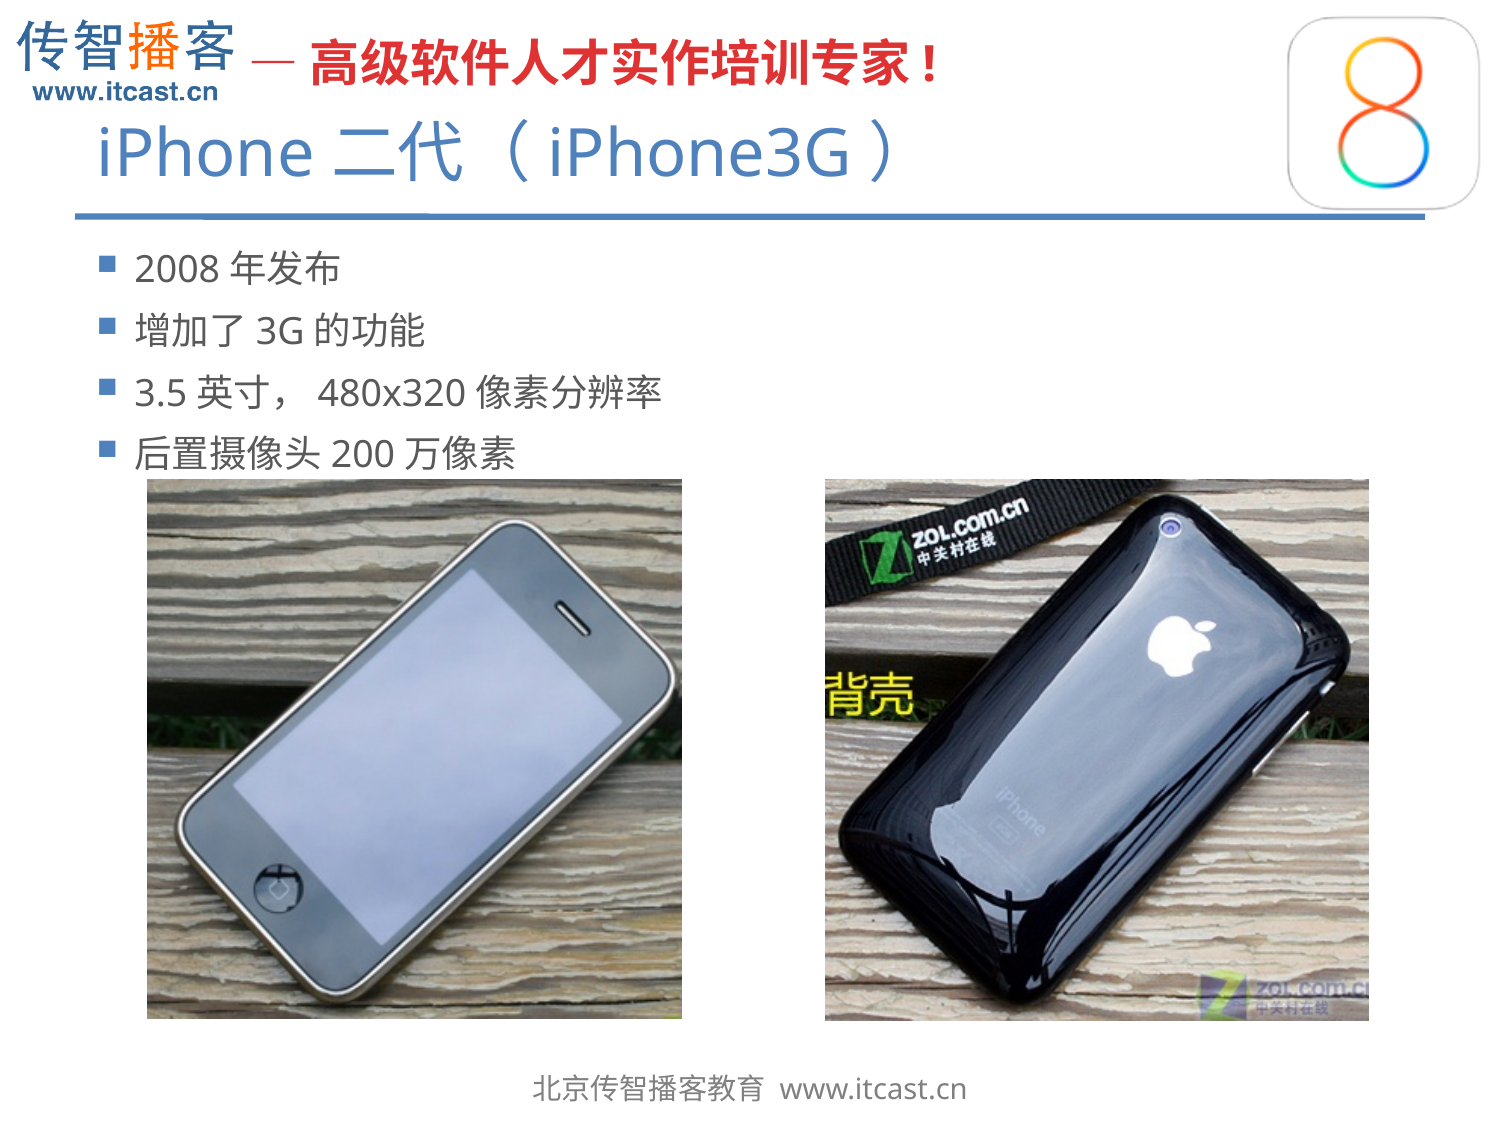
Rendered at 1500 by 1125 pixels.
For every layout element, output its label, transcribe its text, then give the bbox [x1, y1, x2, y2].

title iPhone二代（iPhone3G） [81, 102, 1416, 237]
picture [825, 478, 1370, 1022]
picture [146, 478, 682, 1020]
picture [16, 19, 234, 101]
picture [1270, 0, 1497, 227]
list 2008年发布 增加了3G的功能 3.5英寸，480x320像素分辨率 后置摄像头200万像素 [81, 237, 1416, 1005]
